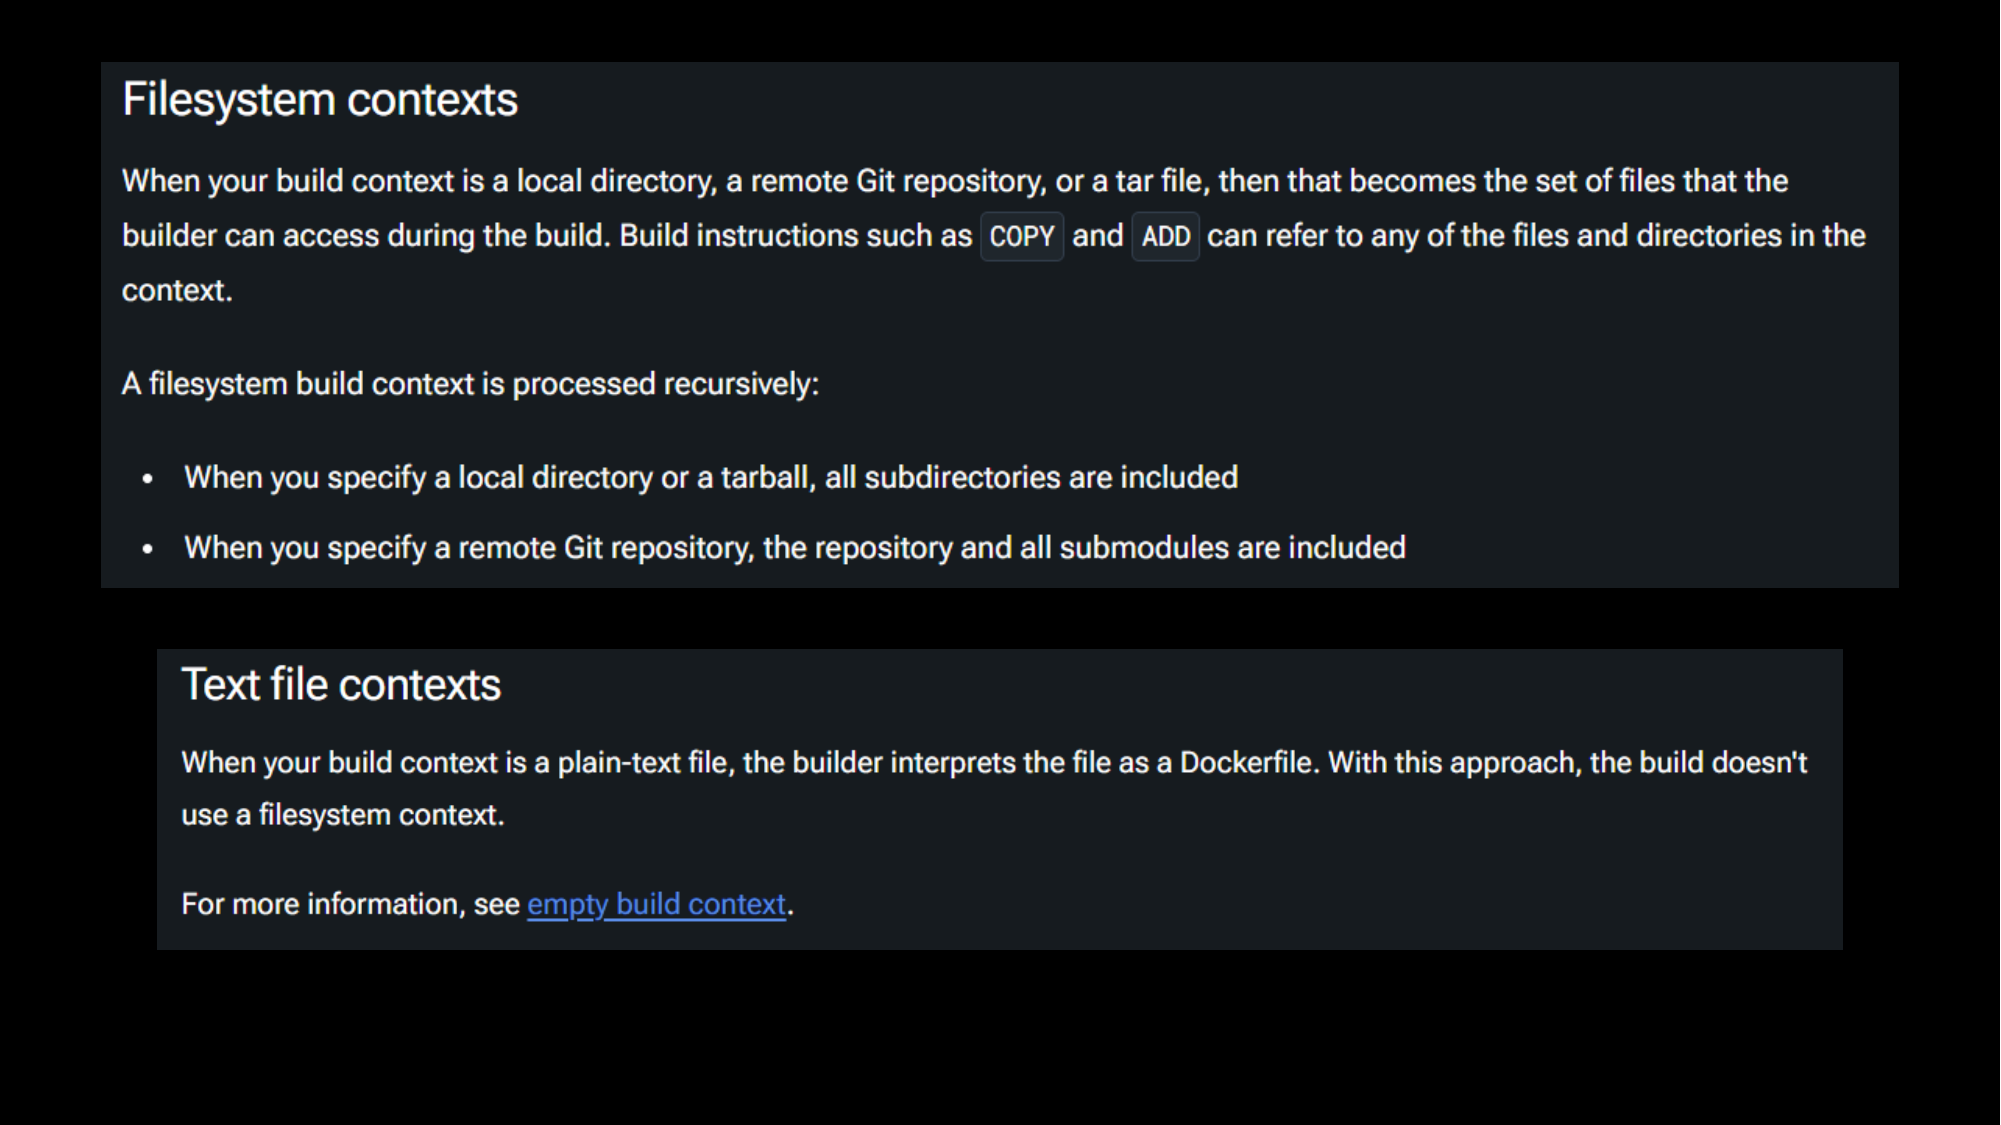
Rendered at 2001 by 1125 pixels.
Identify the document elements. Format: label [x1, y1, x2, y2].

picture [101, 62, 1899, 588]
picture [157, 649, 1843, 950]
